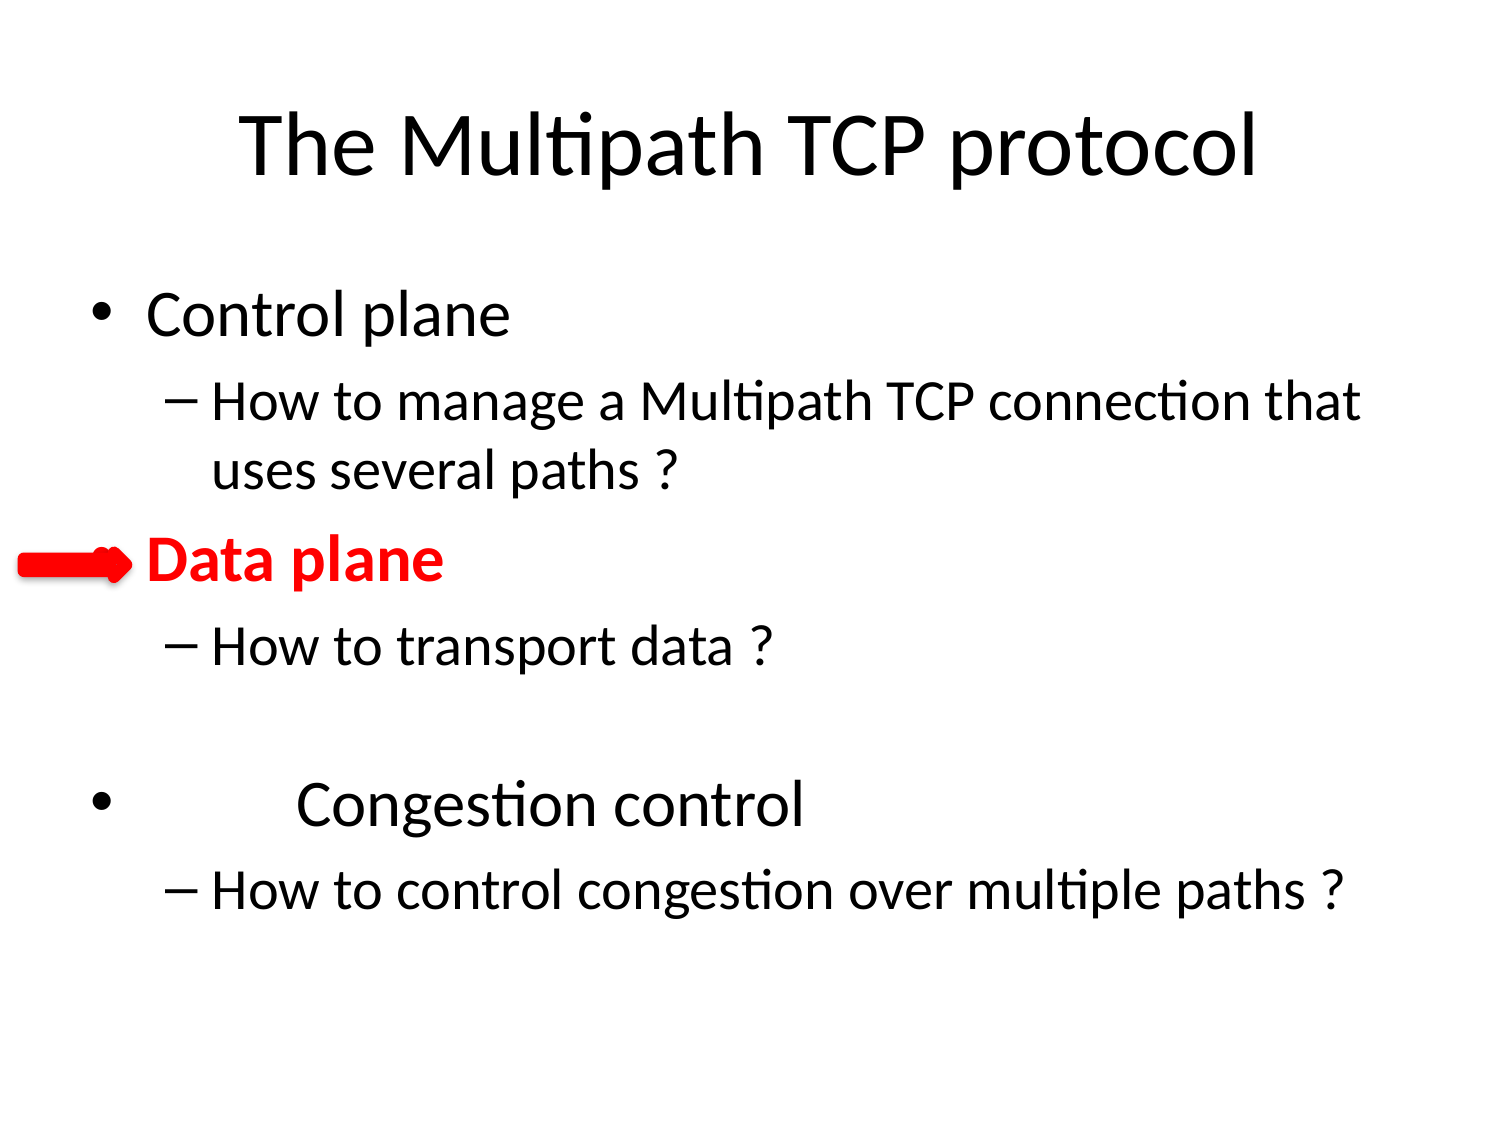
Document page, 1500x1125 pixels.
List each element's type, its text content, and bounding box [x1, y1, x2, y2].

text_box [23, 552, 127, 578]
title The Multipath TCP protocol [75, 45, 1425, 233]
list Control plane How to manage a Multipath TCP connection that uses several paths ? Data plane How to transport data ? Congestion control How to control congestion over multiple paths ? [75, 262, 1425, 1005]
